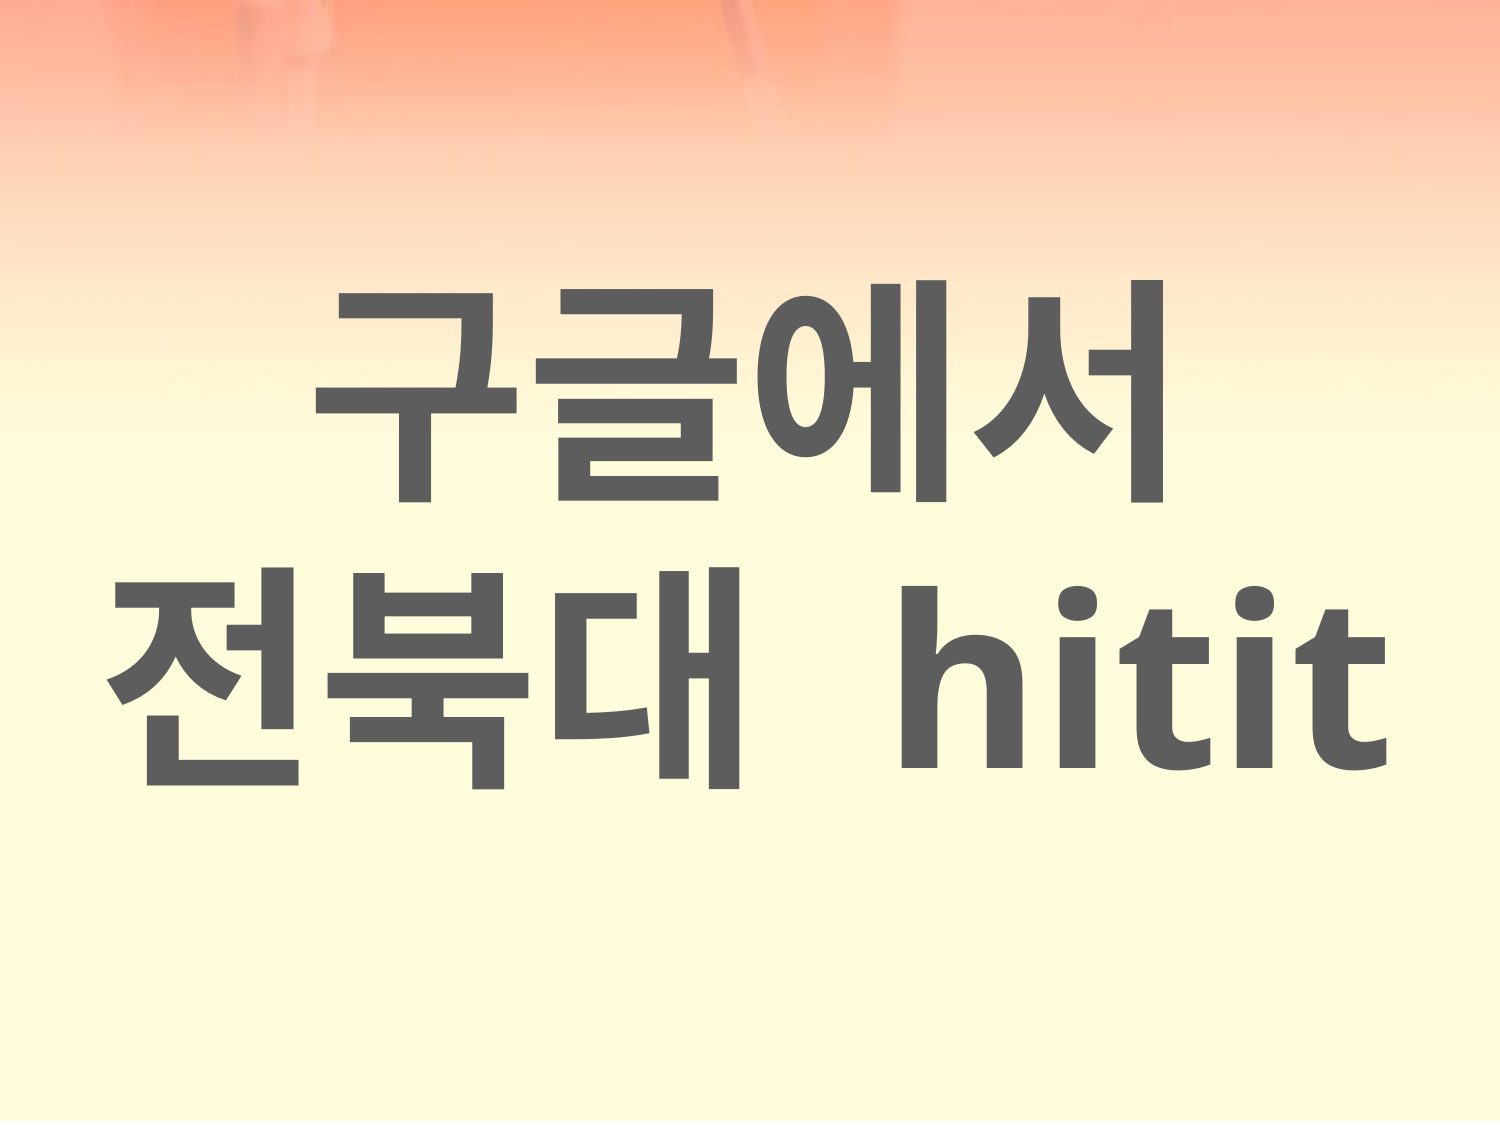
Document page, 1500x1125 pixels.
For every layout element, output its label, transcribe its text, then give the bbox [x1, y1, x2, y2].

text_box 구글에서 전북대 hitit [83, 234, 1411, 825]
picture [0, 0, 1500, 1121]
